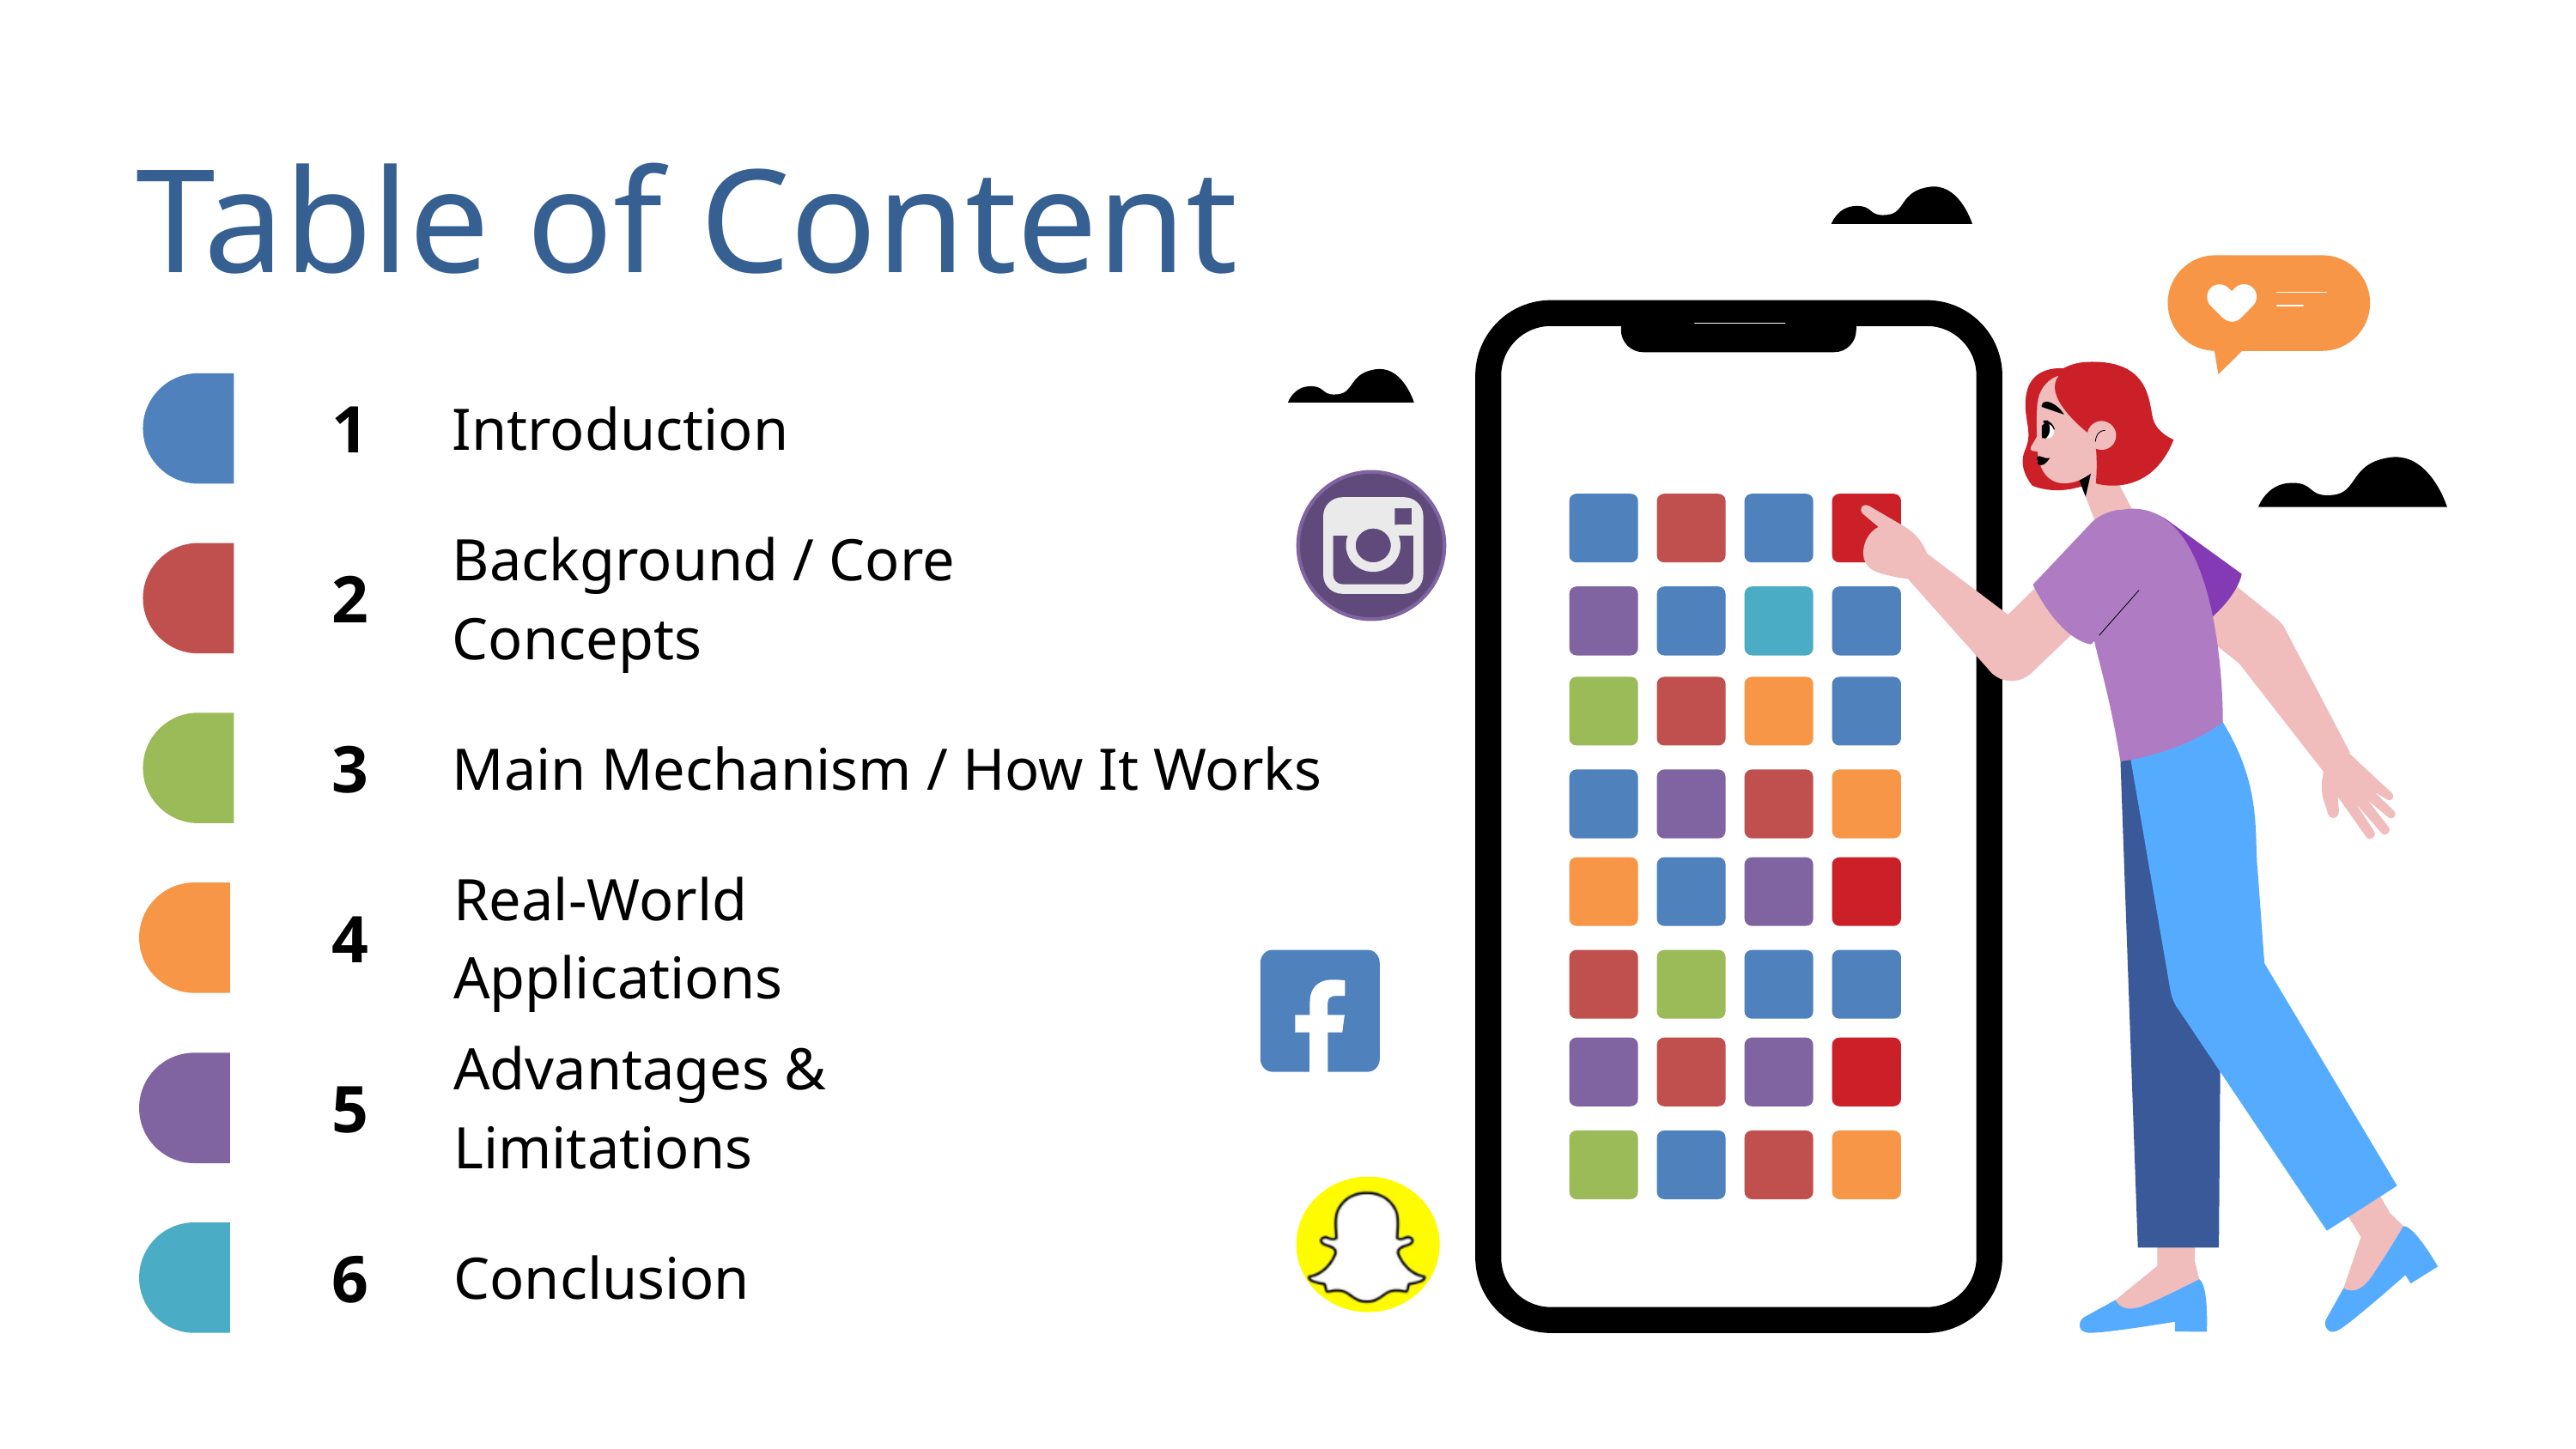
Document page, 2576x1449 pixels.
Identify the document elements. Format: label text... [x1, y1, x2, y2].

text_box [2442, 494, 2447, 507]
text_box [2167, 255, 2371, 360]
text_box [1260, 949, 1381, 1076]
text_box [143, 373, 234, 484]
text_box Main Mechanism / How It Works [426, 691, 1354, 833]
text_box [1474, 300, 2003, 1334]
text_box [1439, 513, 1447, 578]
text_box [210, 1052, 428, 1163]
picture [1296, 1176, 1440, 1313]
text_box Table of Content [136, 112, 1761, 301]
text_box Introduction [426, 352, 1097, 493]
text_box 5 [248, 1064, 452, 1150]
text_box [139, 882, 230, 993]
text_box [143, 712, 234, 823]
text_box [1287, 368, 1436, 619]
text_box [214, 712, 426, 823]
text_box [212, 882, 428, 993]
text_box [143, 543, 234, 654]
text_box 4 [248, 894, 452, 980]
text_box Conclusion [428, 1201, 1098, 1342]
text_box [1860, 361, 2439, 1333]
text_box [139, 1052, 230, 1164]
text_box Background / Core Concepts [426, 521, 1221, 663]
text_box 3 [248, 724, 452, 810]
text_box 2 [248, 554, 452, 640]
text_box 1 [248, 384, 452, 470]
text_box Advantages & Limitations [428, 1031, 1164, 1172]
text_box [234, 543, 426, 653]
text_box Real-World Applications [428, 861, 1098, 1003]
text_box 6 [248, 1234, 452, 1320]
text_box [234, 373, 426, 484]
text_box [210, 1222, 428, 1332]
text_box [1831, 186, 1972, 224]
text_box [139, 1222, 230, 1333]
